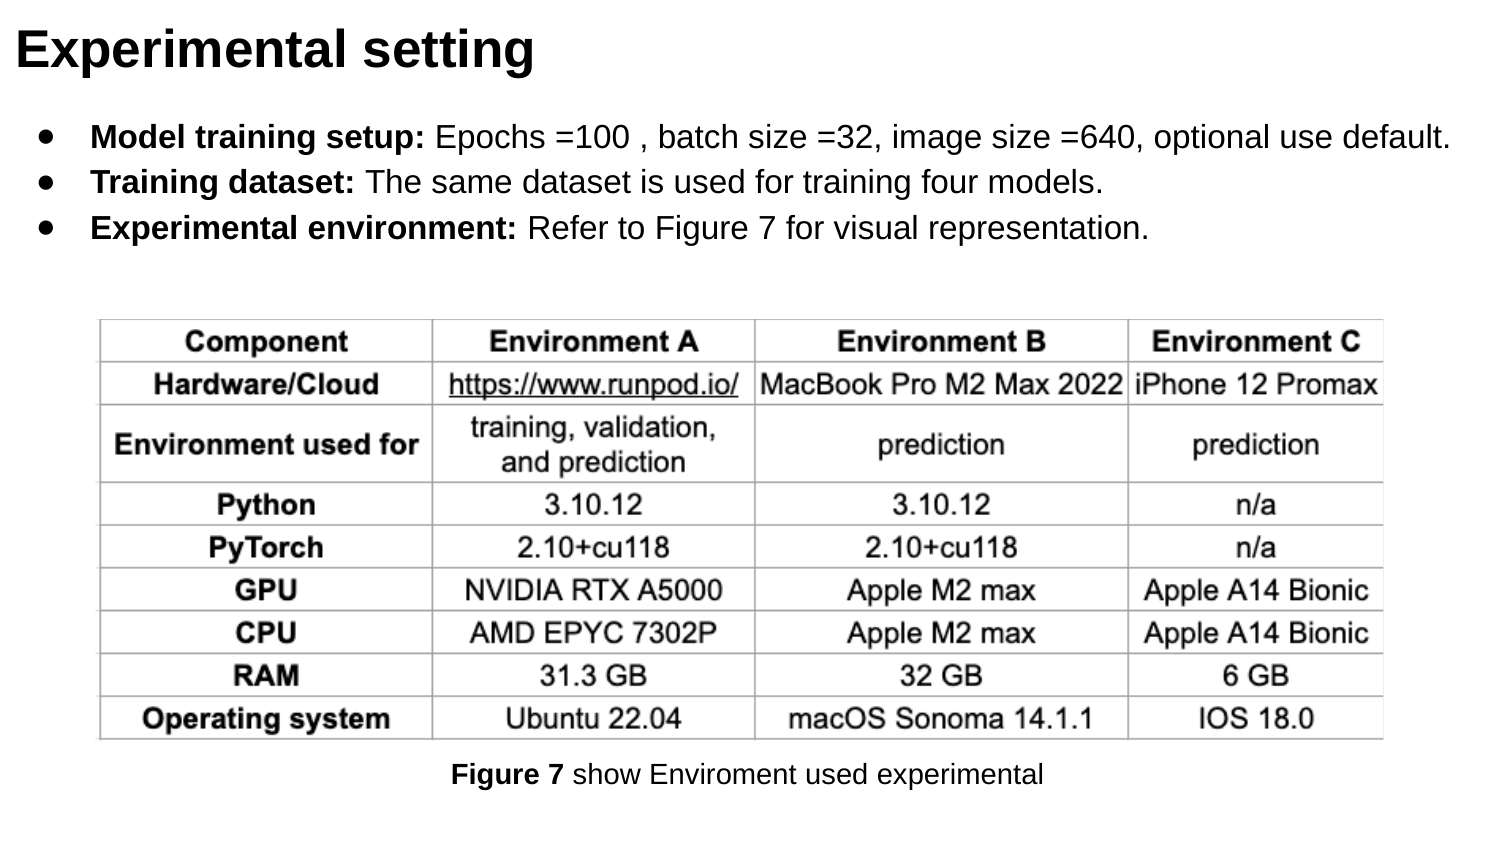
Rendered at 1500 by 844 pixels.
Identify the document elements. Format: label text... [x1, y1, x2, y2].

text_box Figure 7 show Enviroment used experimental [402, 749, 1094, 783]
list Model training setup: Epochs =100 , batch size =32, image size =640, optional use default. Training dataset: The same dataset is used for training four models. Experimental environment: Refer to Figure 7 for visual representation. [0, 93, 1496, 450]
picture [95, 318, 1384, 741]
title Experimental setting [0, 0, 1398, 93]
